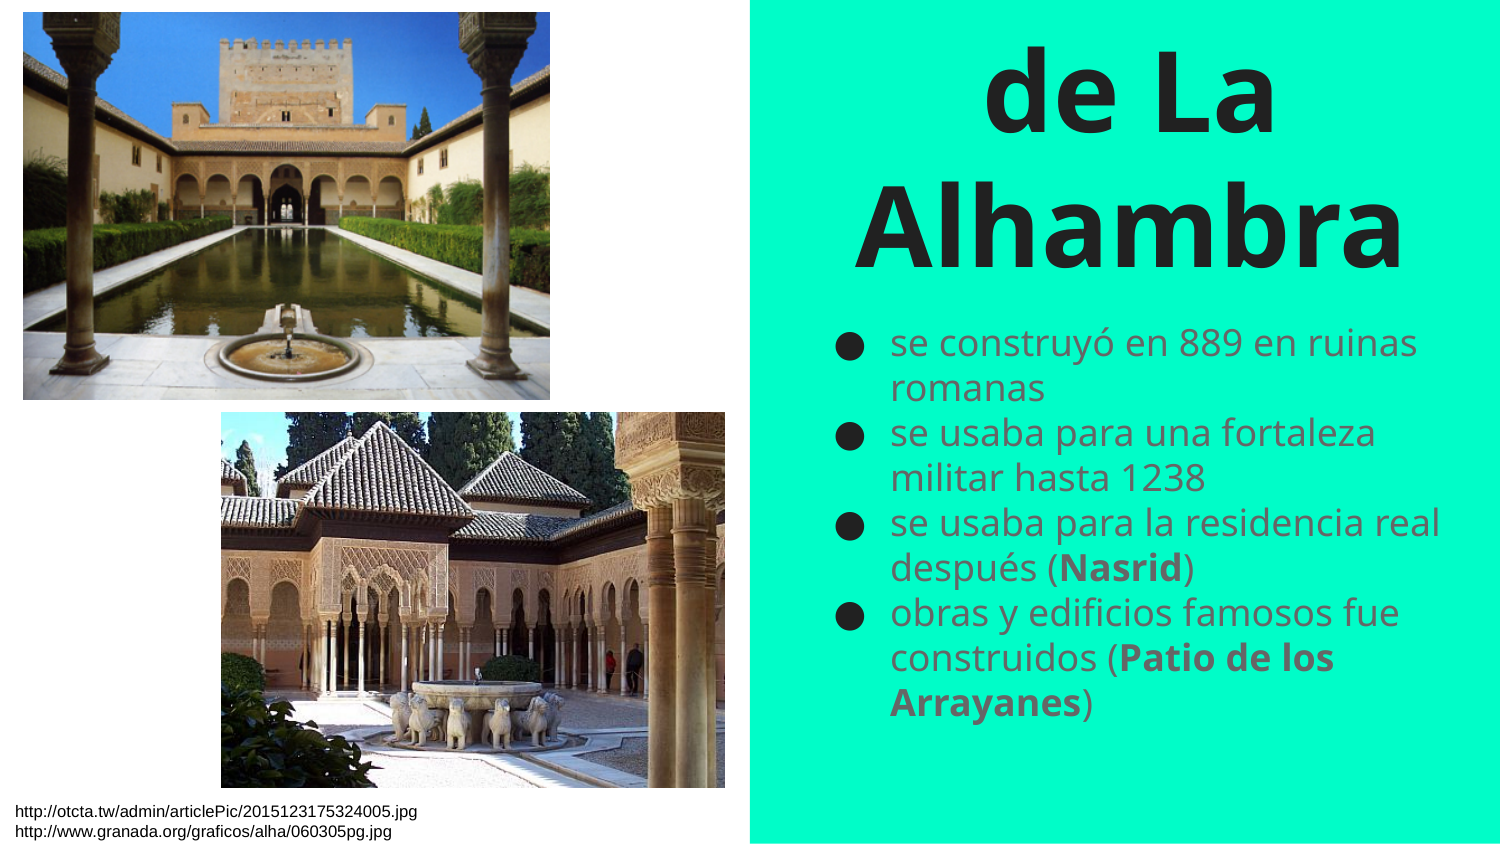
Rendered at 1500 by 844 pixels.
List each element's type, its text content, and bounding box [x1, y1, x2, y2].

picture [221, 412, 726, 788]
text_box [787, 687, 1050, 813]
text_box http://otcta.tw/admin/articlePic/2015123175324005.jpg http://www.granada.org/graficos/alha/060305pg.jpg [0, 787, 750, 844]
title La Historia de La Alhambra [800, 24, 1464, 304]
picture [23, 12, 551, 401]
subtitle se construyó en 889 en ruinas romanas se usaba para una fortaleza militar hasta 1238 se usaba para la residencia real después (Nasrid) obras y edificios famosos fue construidos (Patio de los Arrayanes) [800, 304, 1464, 526]
